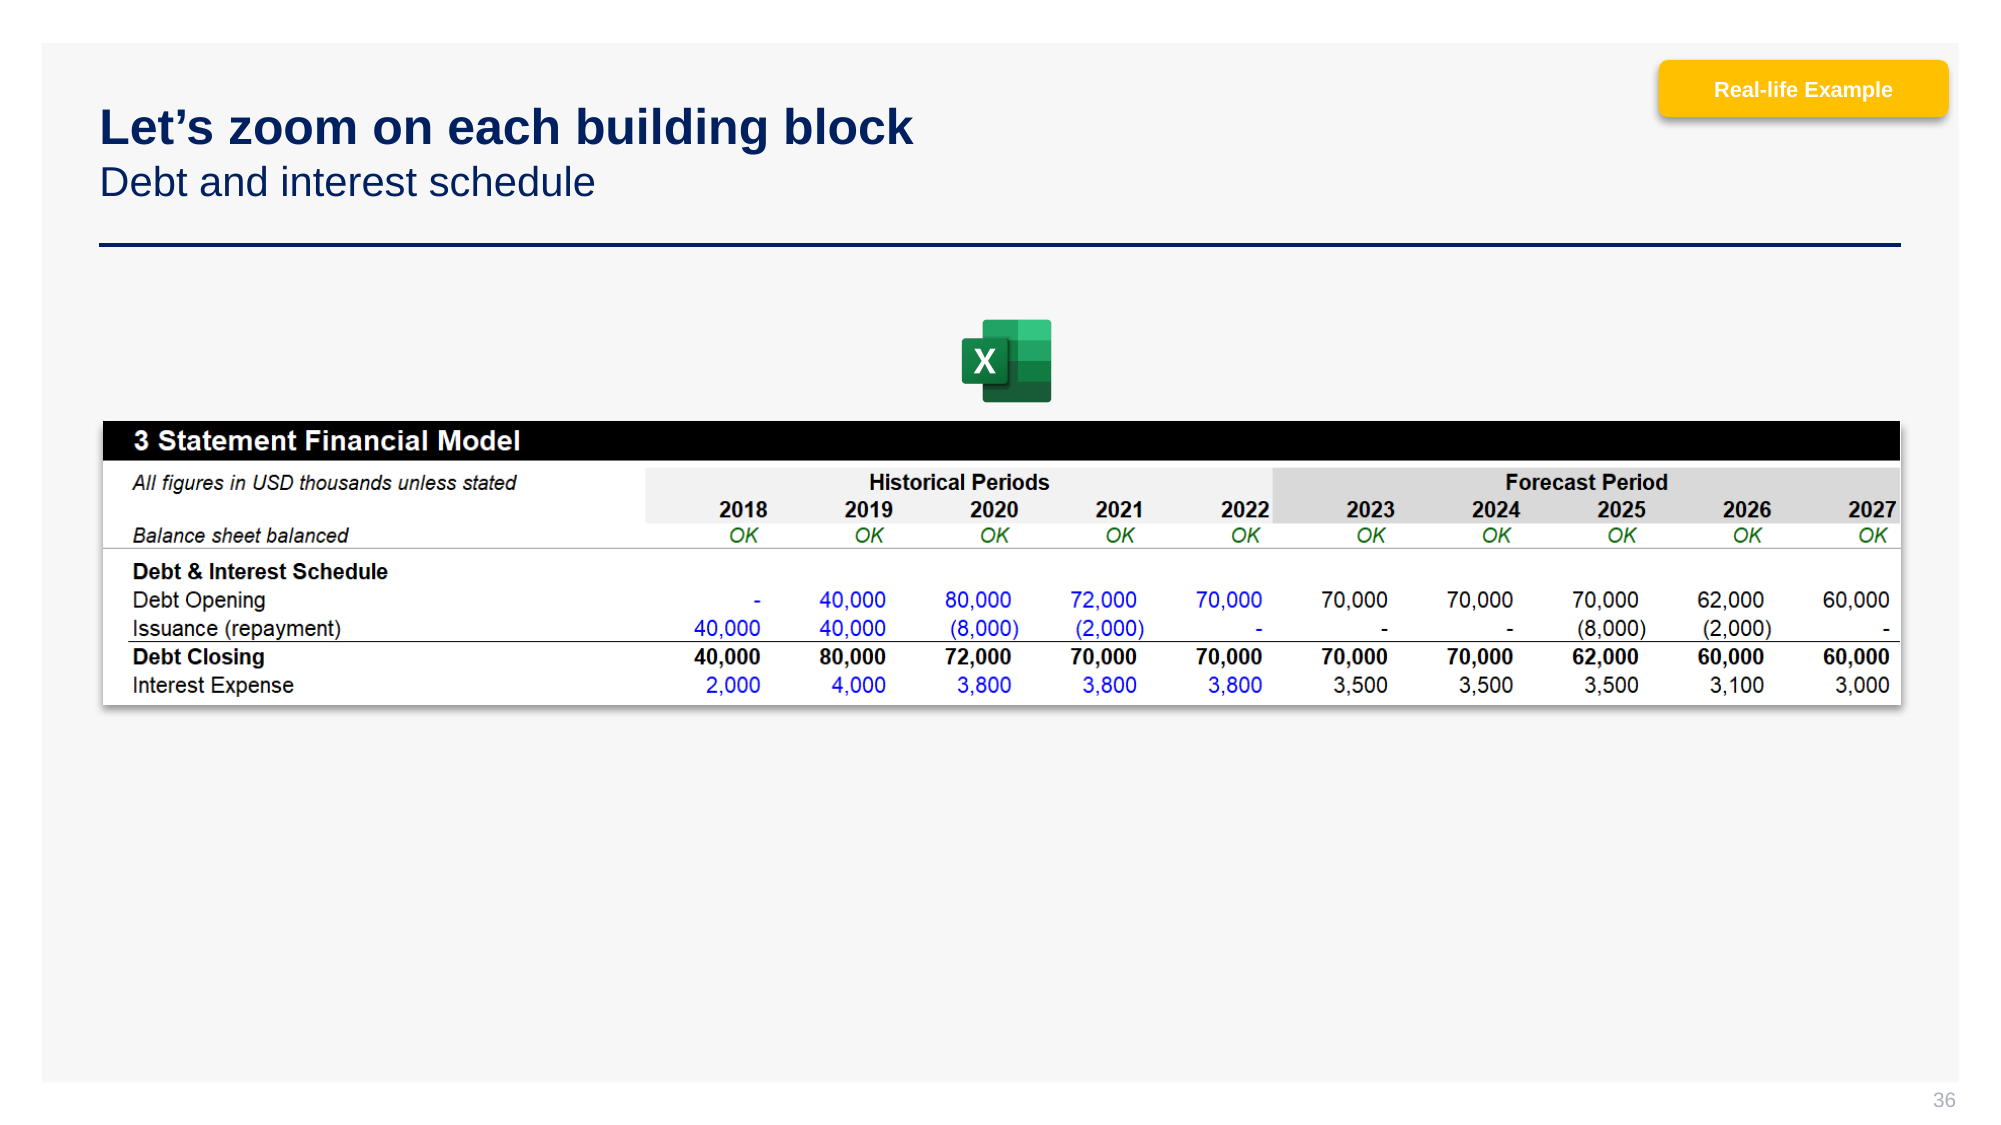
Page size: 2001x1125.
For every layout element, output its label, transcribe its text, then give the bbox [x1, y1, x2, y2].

picture [103, 299, 1901, 705]
title Let’s zoom on each building block Debt and interest schedule [84, 59, 1901, 239]
slide_number 36 [1506, 1088, 1957, 1119]
text_box Real-life Example [1657, 58, 1950, 119]
